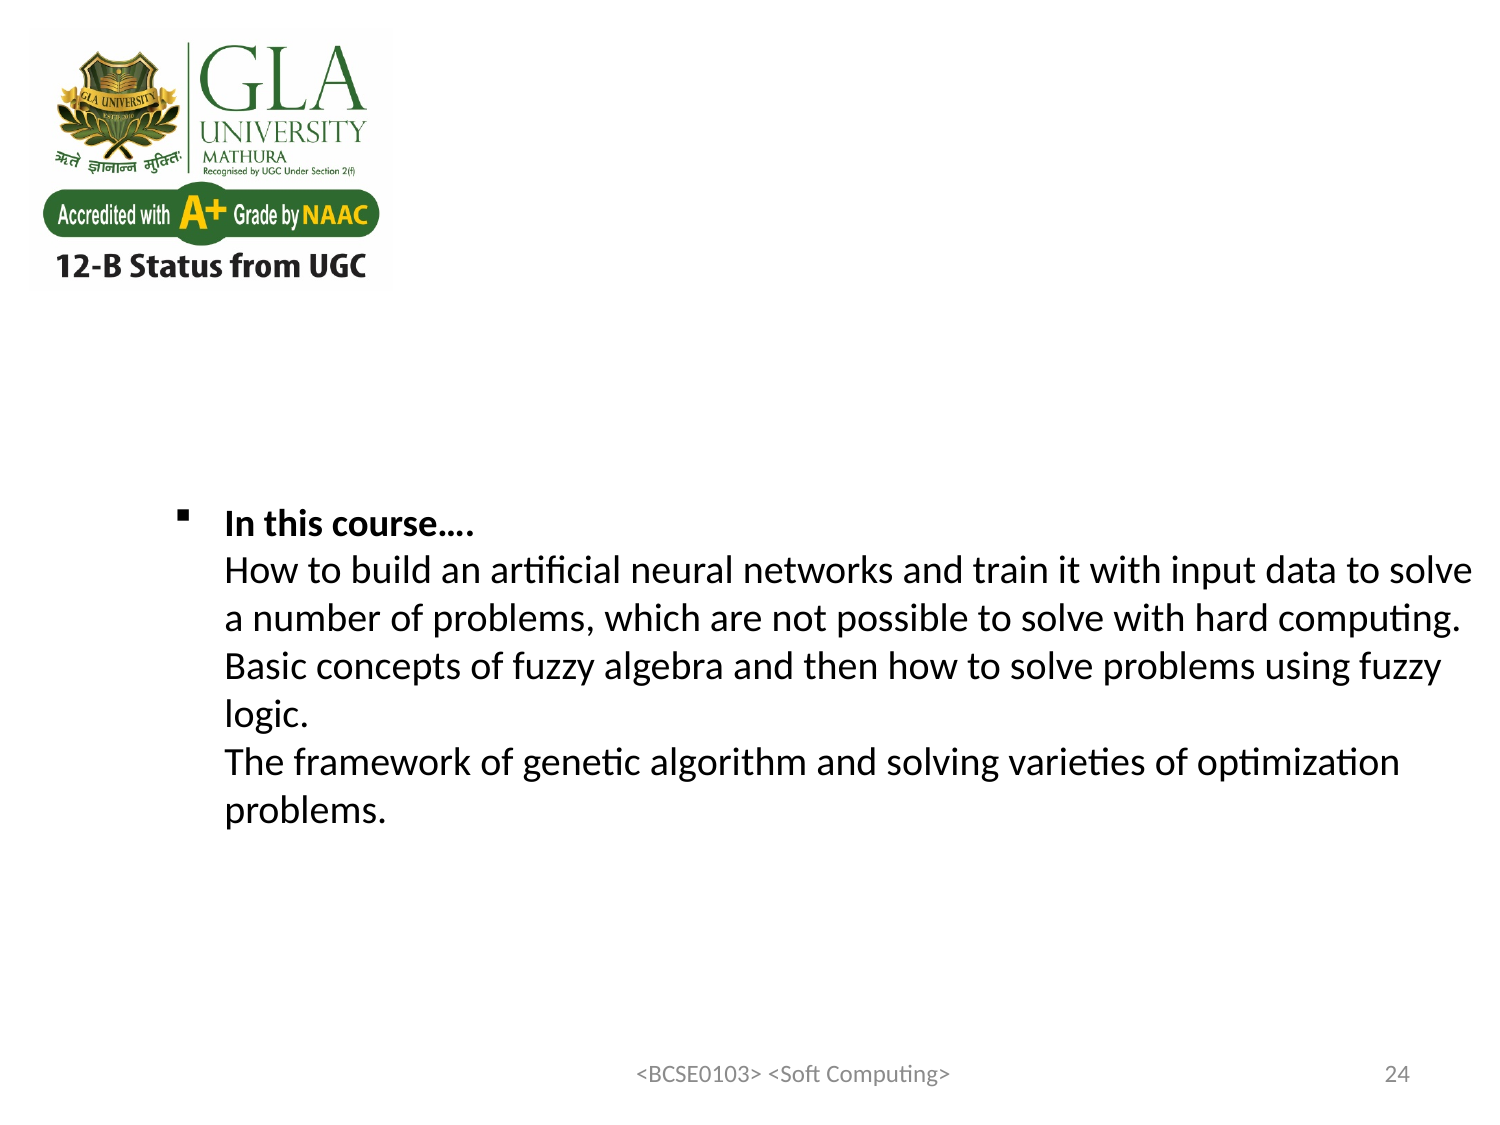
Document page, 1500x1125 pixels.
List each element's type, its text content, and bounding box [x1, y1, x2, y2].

footer <BCSE0103> <Soft Computing> [512, 1042, 1074, 1103]
title In this course…. How to build an artificial neural networks and train it with input data to solve a number of problems, which are not possible to solve with hard computing. Basic concepts of fuzzy algebra and then how to solve problems using fuzzy logic. The framework of genetic algorithm and solving varieties of optimization problems. [159, 468, 1496, 1024]
picture [29, 28, 393, 291]
slide_number 24 [1074, 1042, 1425, 1103]
